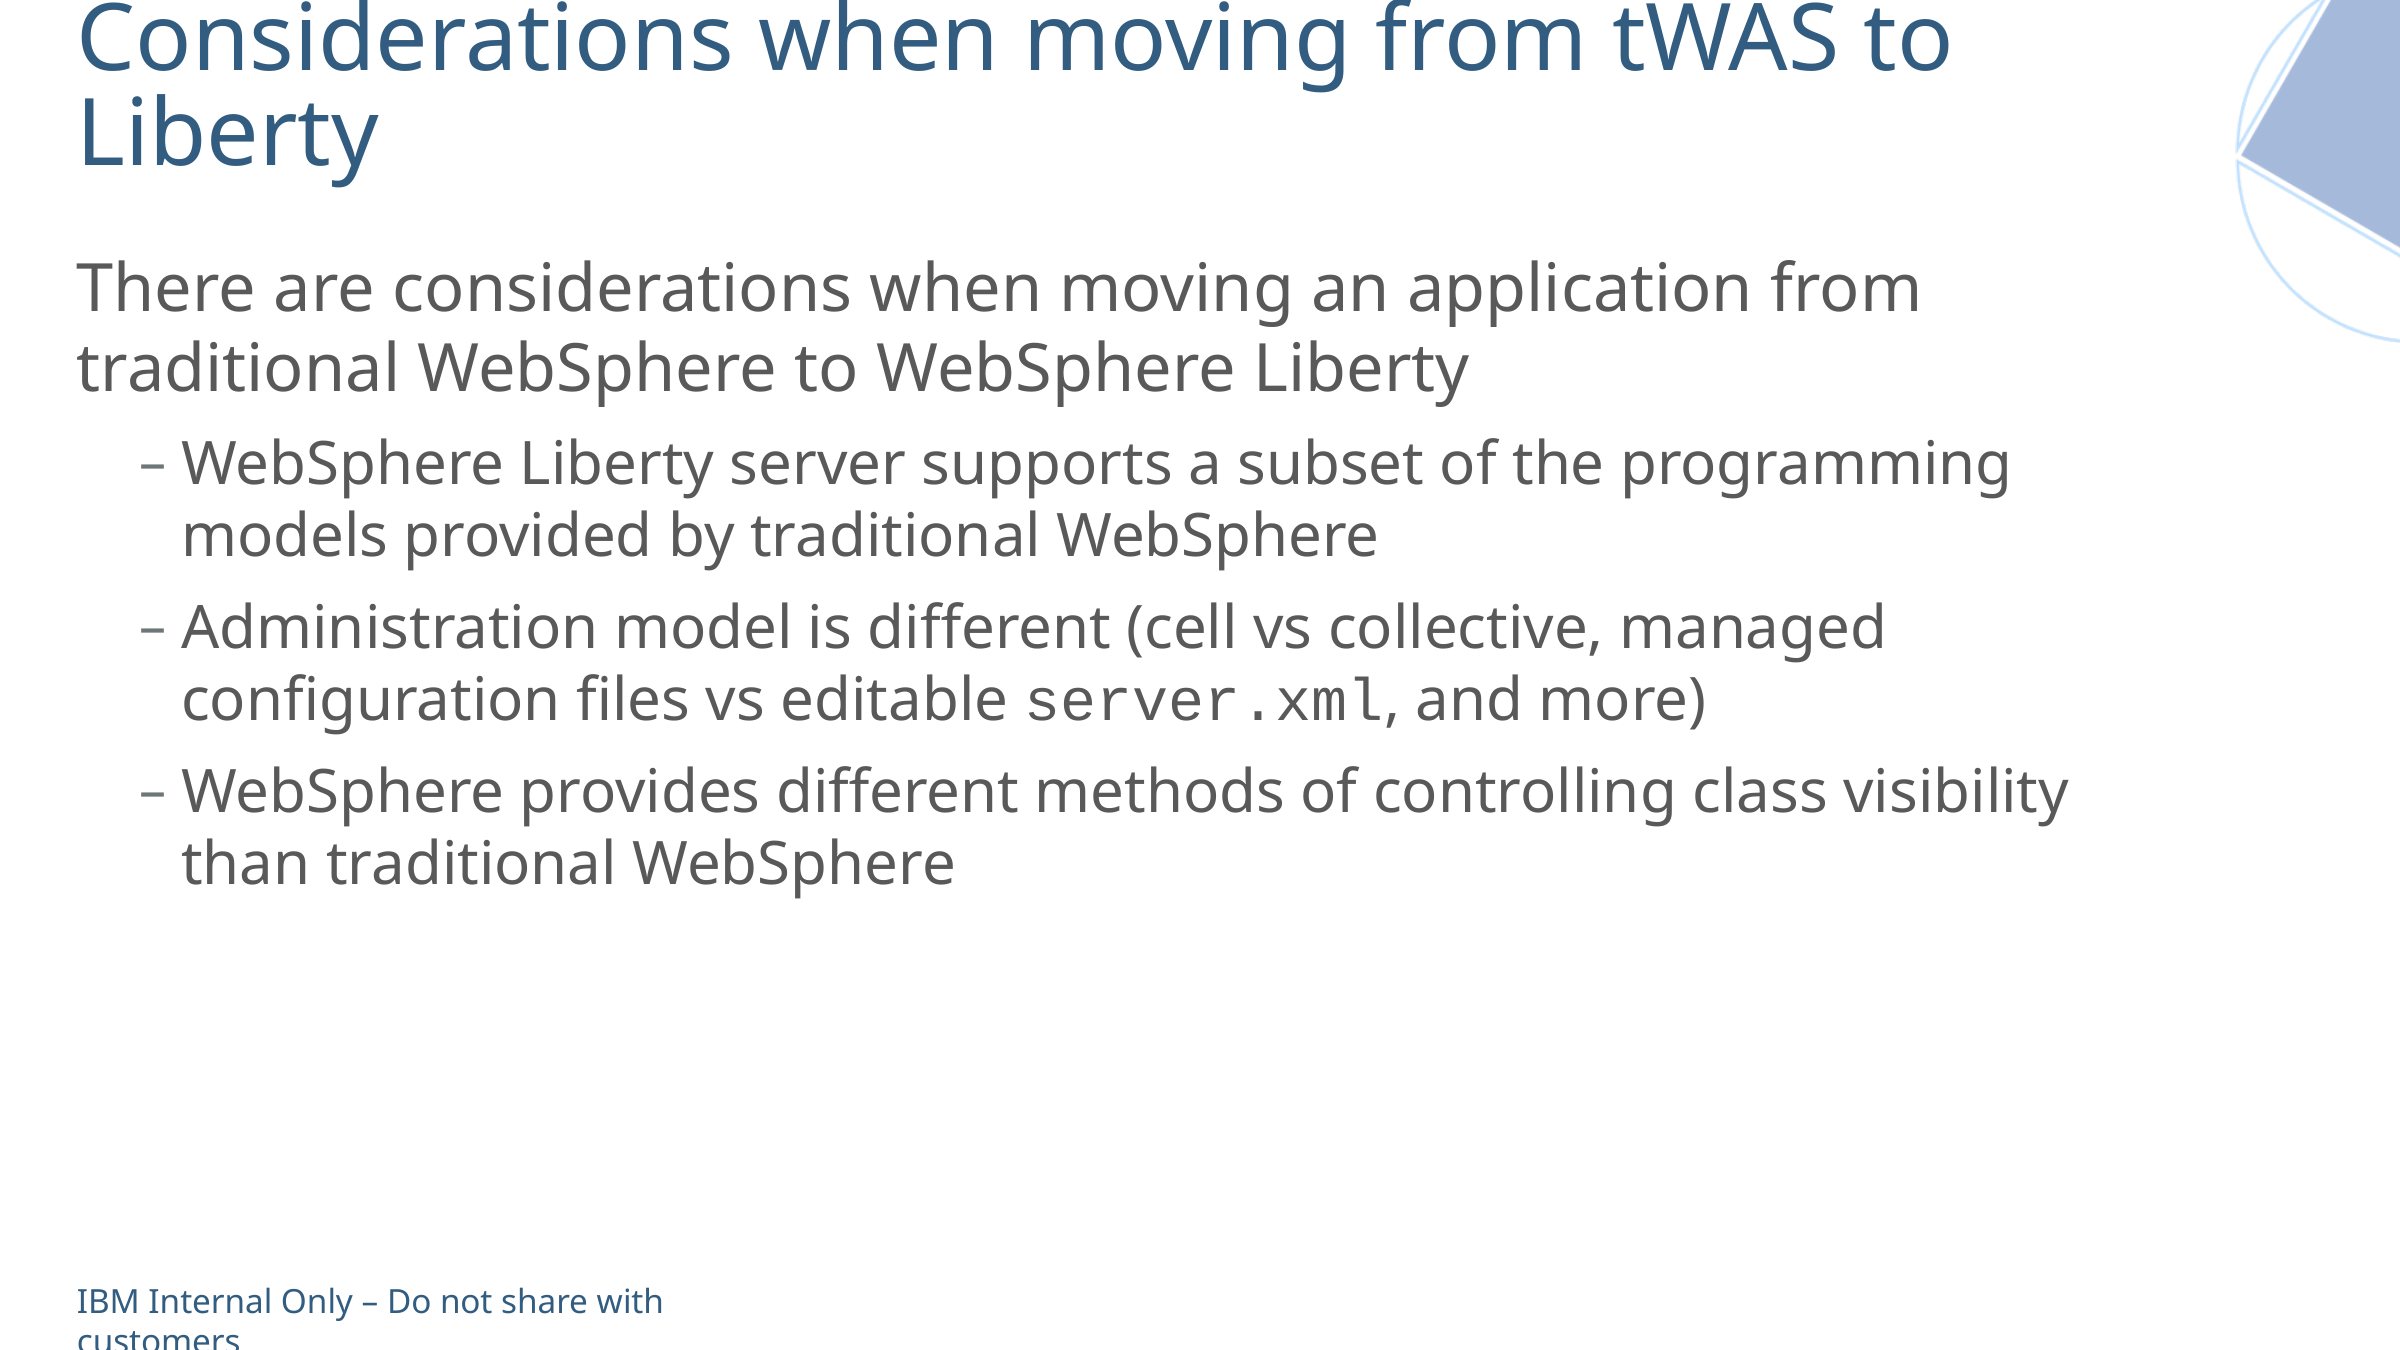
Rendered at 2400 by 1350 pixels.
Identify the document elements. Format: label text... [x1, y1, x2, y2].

title Considerations when moving from tWAS to Liberty [76, 11, 2220, 185]
list There are considerations when moving an application from traditional WebSphere to WebSphere Liberty WebSphere Liberty server supports a subset of the programming models provided by traditional WebSphere Administration model is different (cell vs collective, managed configuration files vs editable server.xml, and more) WebSphere provides different methods of controlling class visibility than traditional WebSphere [76, 236, 2220, 1237]
